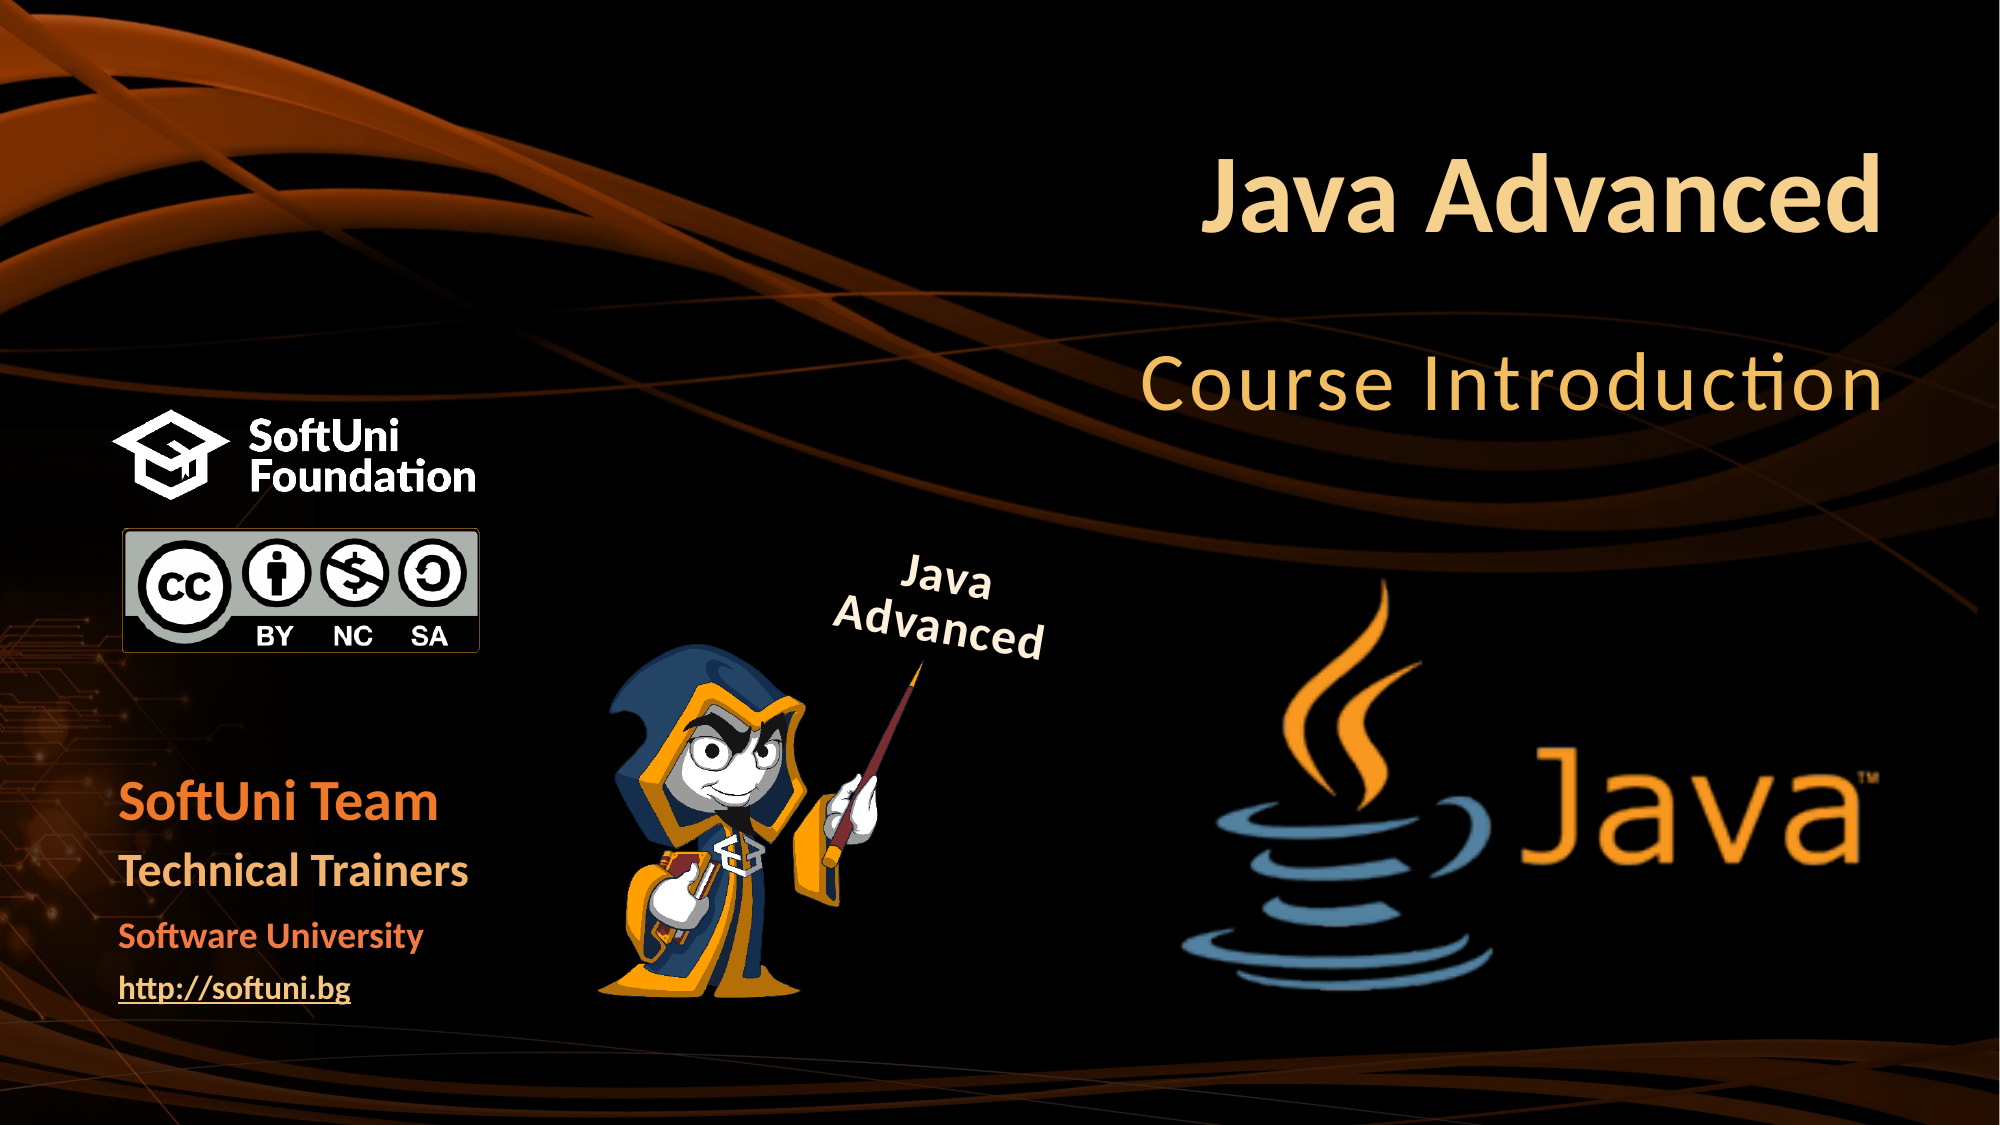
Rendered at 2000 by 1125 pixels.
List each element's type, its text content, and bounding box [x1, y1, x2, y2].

picture [0, 0, 2000, 1125]
subtitle Course Introduction [587, 322, 1885, 538]
title Java Advanced [587, 75, 1885, 318]
text_box Java Advanced [820, 525, 1073, 681]
list Technical Trainers [112, 828, 565, 902]
list http://softuni.bg [112, 958, 565, 1013]
list SoftUni Team [112, 751, 565, 828]
list Software University [112, 902, 565, 958]
